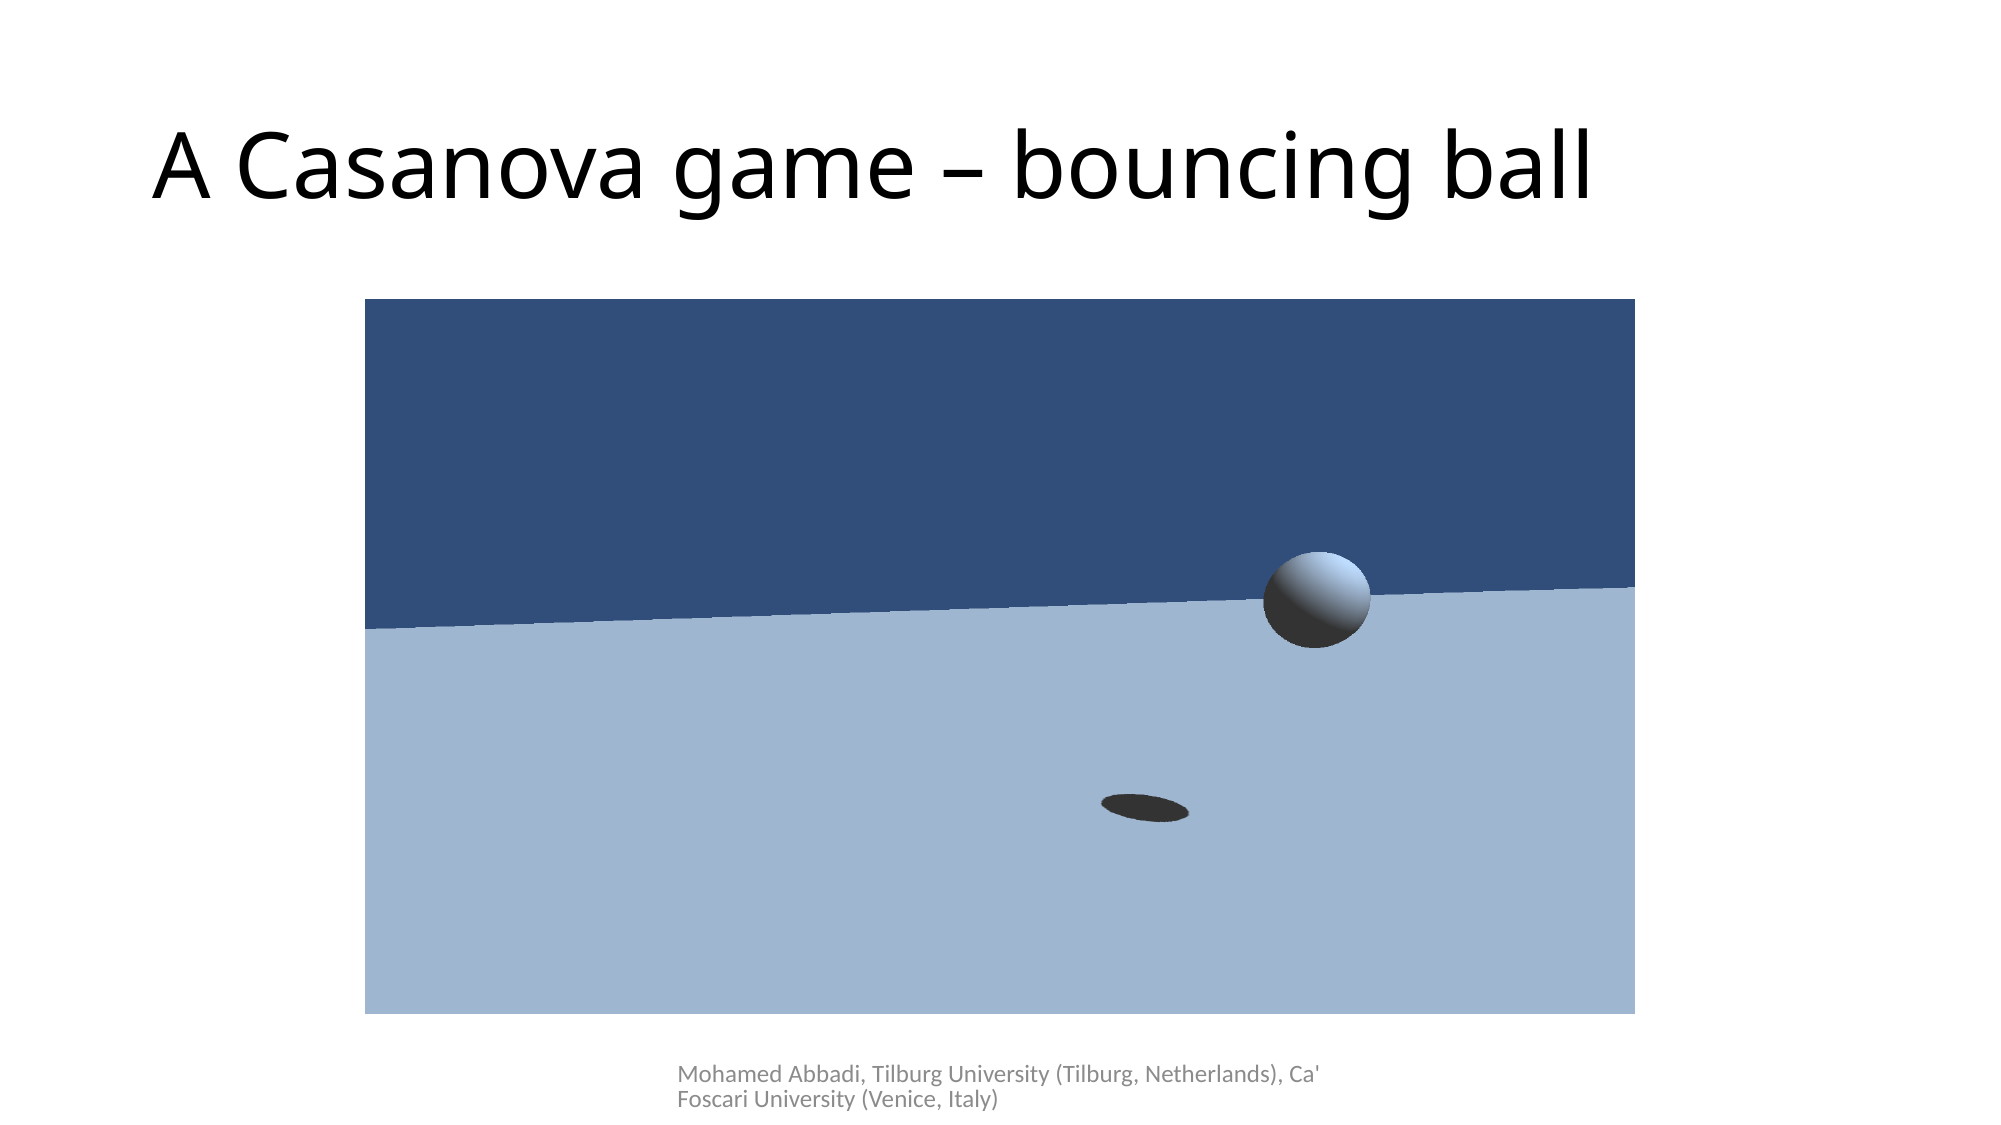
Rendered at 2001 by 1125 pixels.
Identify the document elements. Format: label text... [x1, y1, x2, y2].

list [365, 299, 1635, 1014]
title A Casanova game – bouncing ball [137, 59, 1863, 278]
footer Mohamed Abbadi, Tilburg University (Tilburg, Netherlands), Ca'Foscari University (Venice, Italy) [662, 1042, 1338, 1103]
